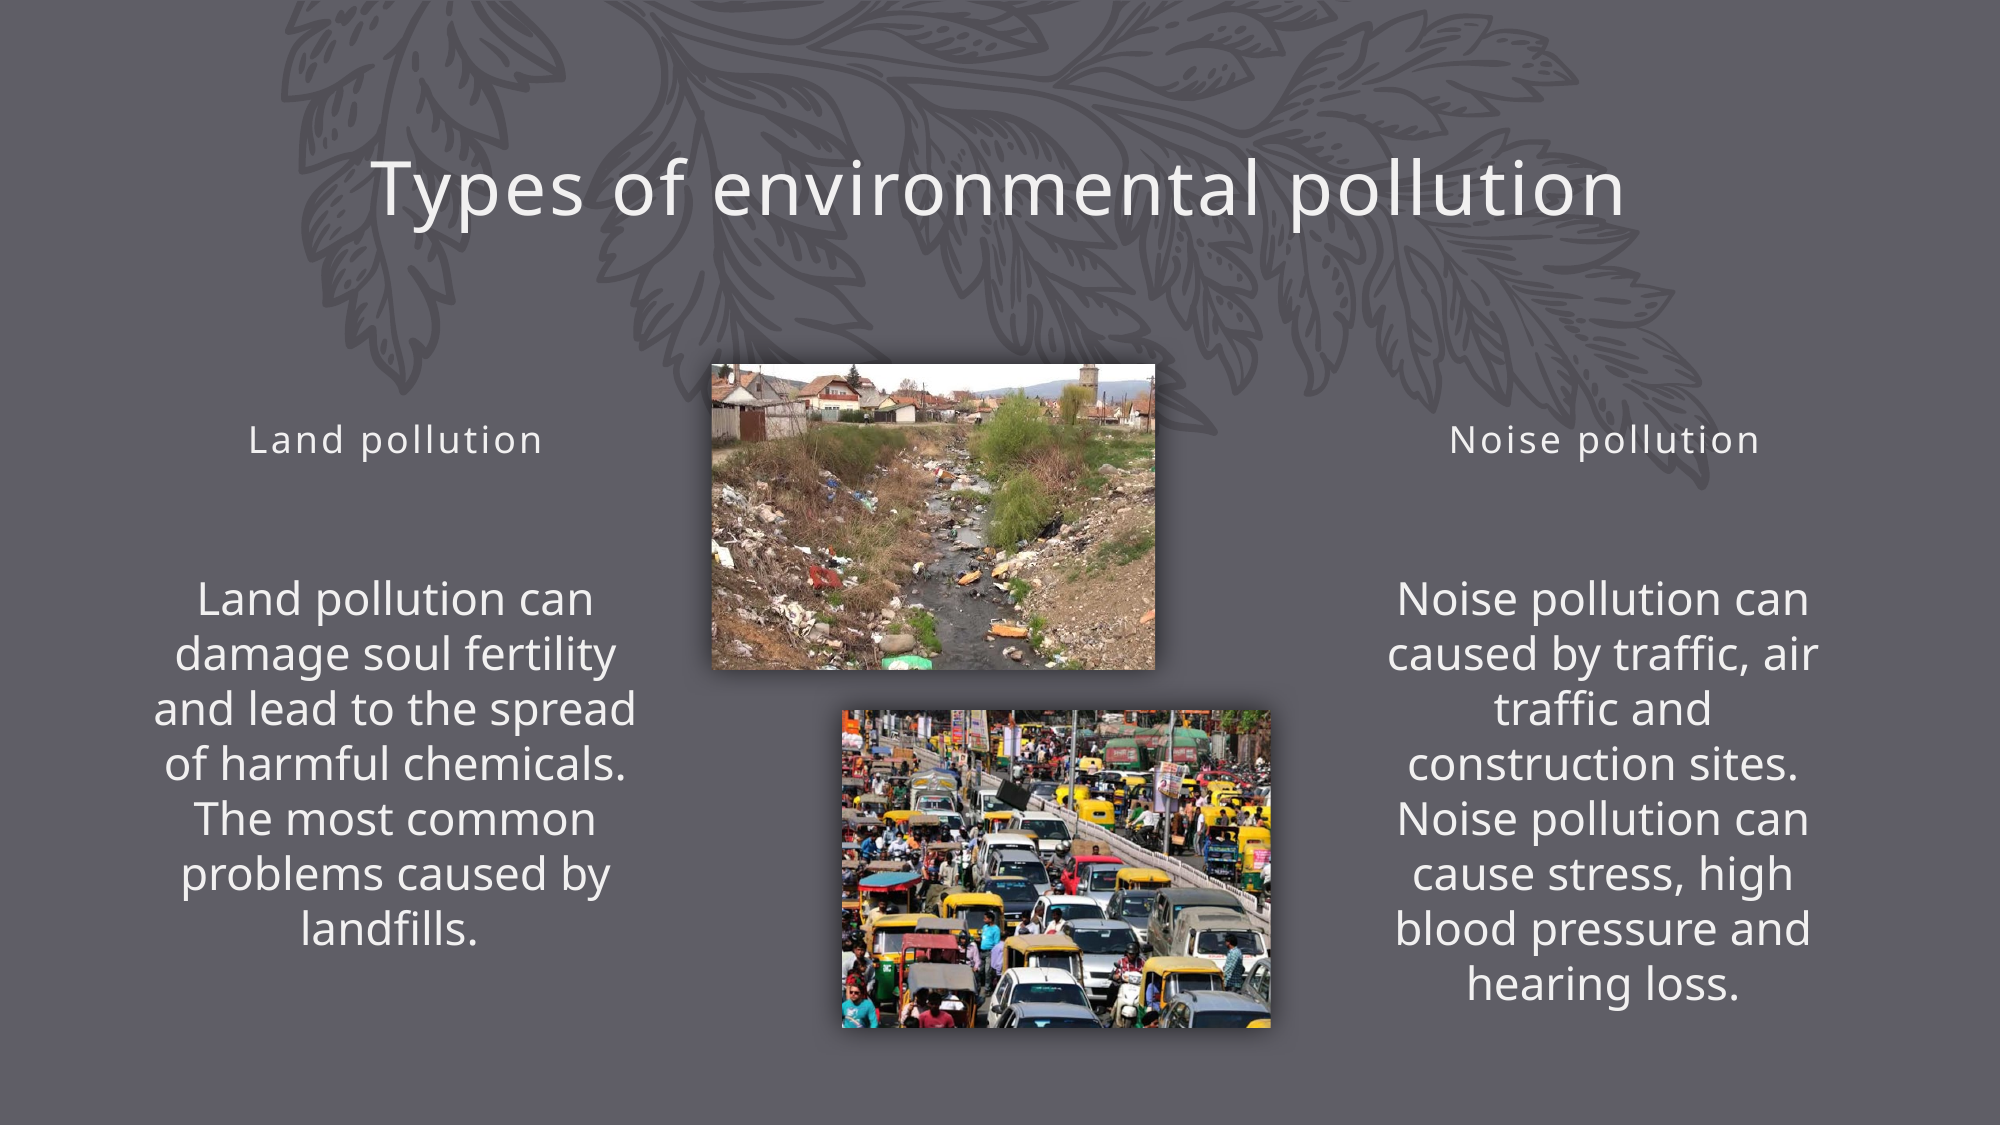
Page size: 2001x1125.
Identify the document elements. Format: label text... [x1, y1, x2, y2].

list Noise pollution can caused by traffic, air traffic and construction sites. Noise pollution can cause stress, high blood pressure and hearing loss. [1344, 562, 1863, 1002]
list Land pollution can damage soul fertility and lead to the spread of harmful chemicals. The most common problems caused by landfills. [137, 562, 654, 1002]
list Land pollution [137, 410, 654, 470]
list Noise pollution [1346, 400, 1863, 470]
text_box Types of environmental pollution [137, 123, 1863, 259]
picture [842, 710, 1271, 1028]
picture [711, 364, 1156, 670]
